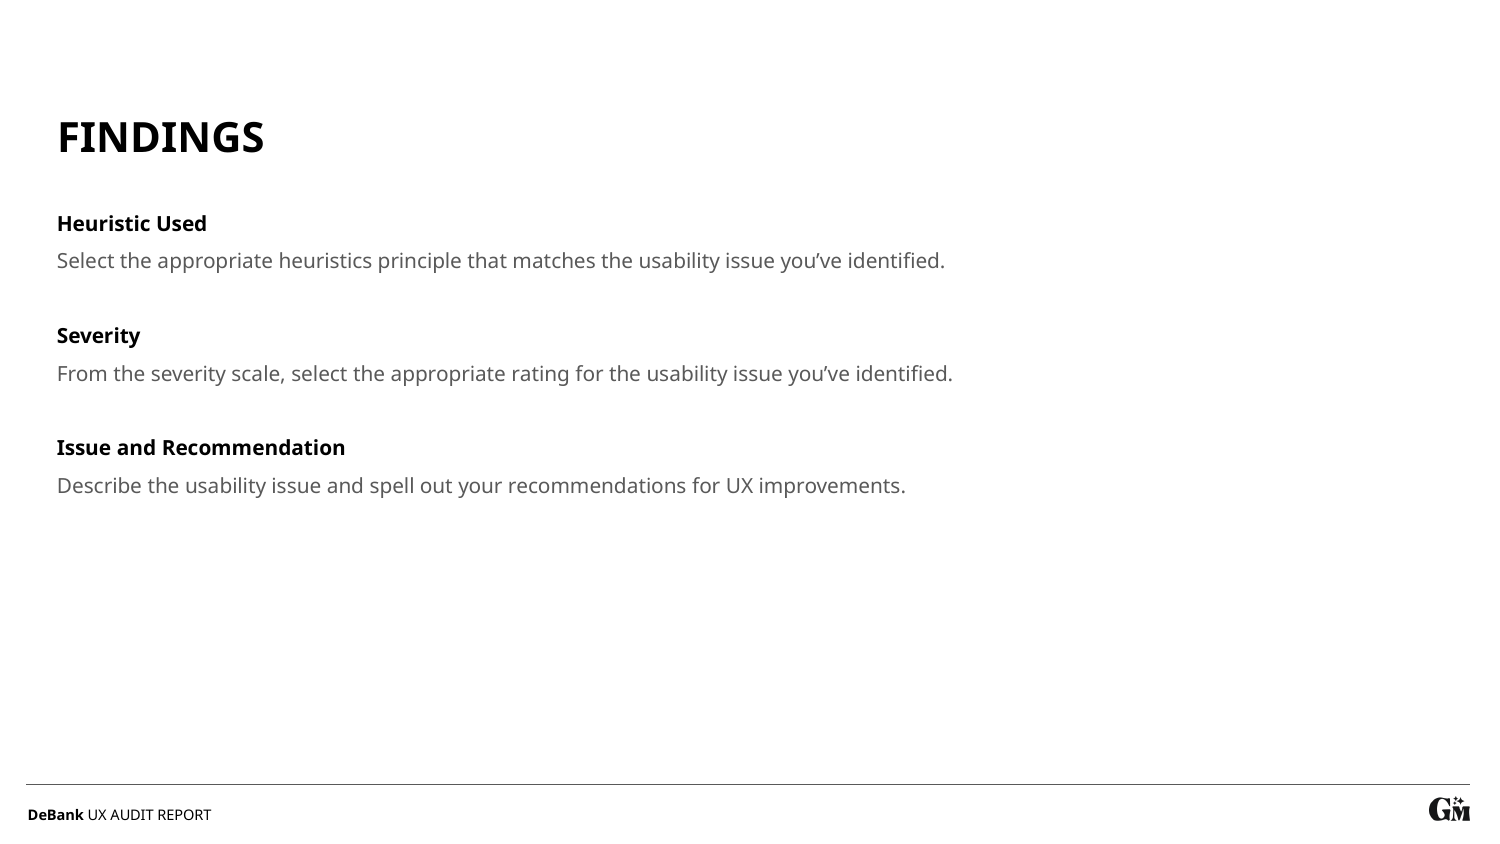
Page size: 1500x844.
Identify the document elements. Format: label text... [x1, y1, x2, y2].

text_box FINDINGS [41, 96, 535, 176]
text_box Heuristic Used Select the appropriate heuristics principle that matches the usability issue you’ve identified. Severity From the severity scale, select the appropriate rating for the usability issue you’ve identified. Issue and Recommendation Describe the usability issue and spell out your recommendations for UX improvements. [41, 182, 1422, 625]
picture [1429, 796, 1470, 821]
